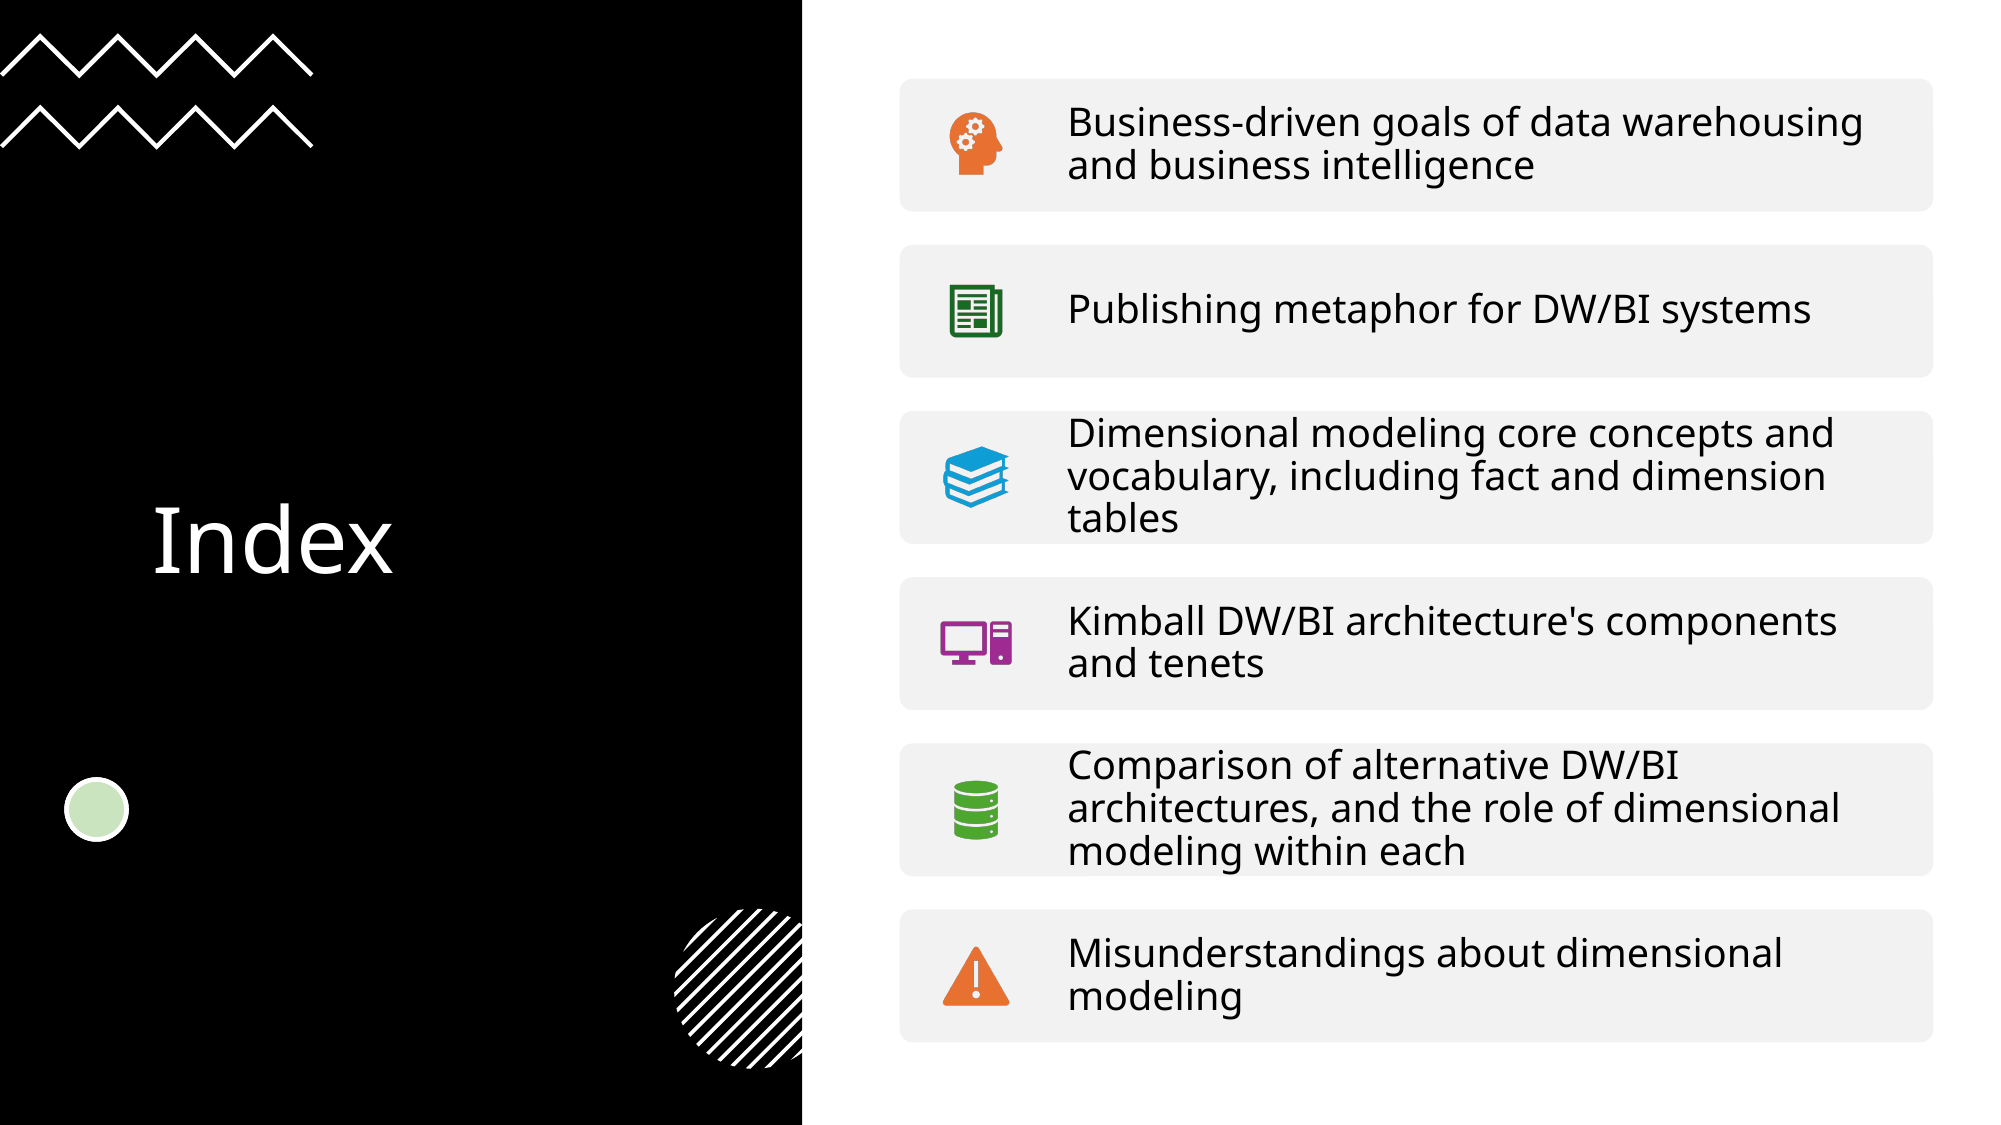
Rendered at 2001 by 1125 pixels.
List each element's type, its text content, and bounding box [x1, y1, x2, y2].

text_box [65, 777, 129, 841]
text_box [0, 32, 314, 151]
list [899, 77, 1934, 1044]
text_box [0, 0, 804, 1125]
text_box [804, 0, 2000, 1125]
title Index [137, 196, 663, 892]
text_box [673, 908, 835, 1070]
